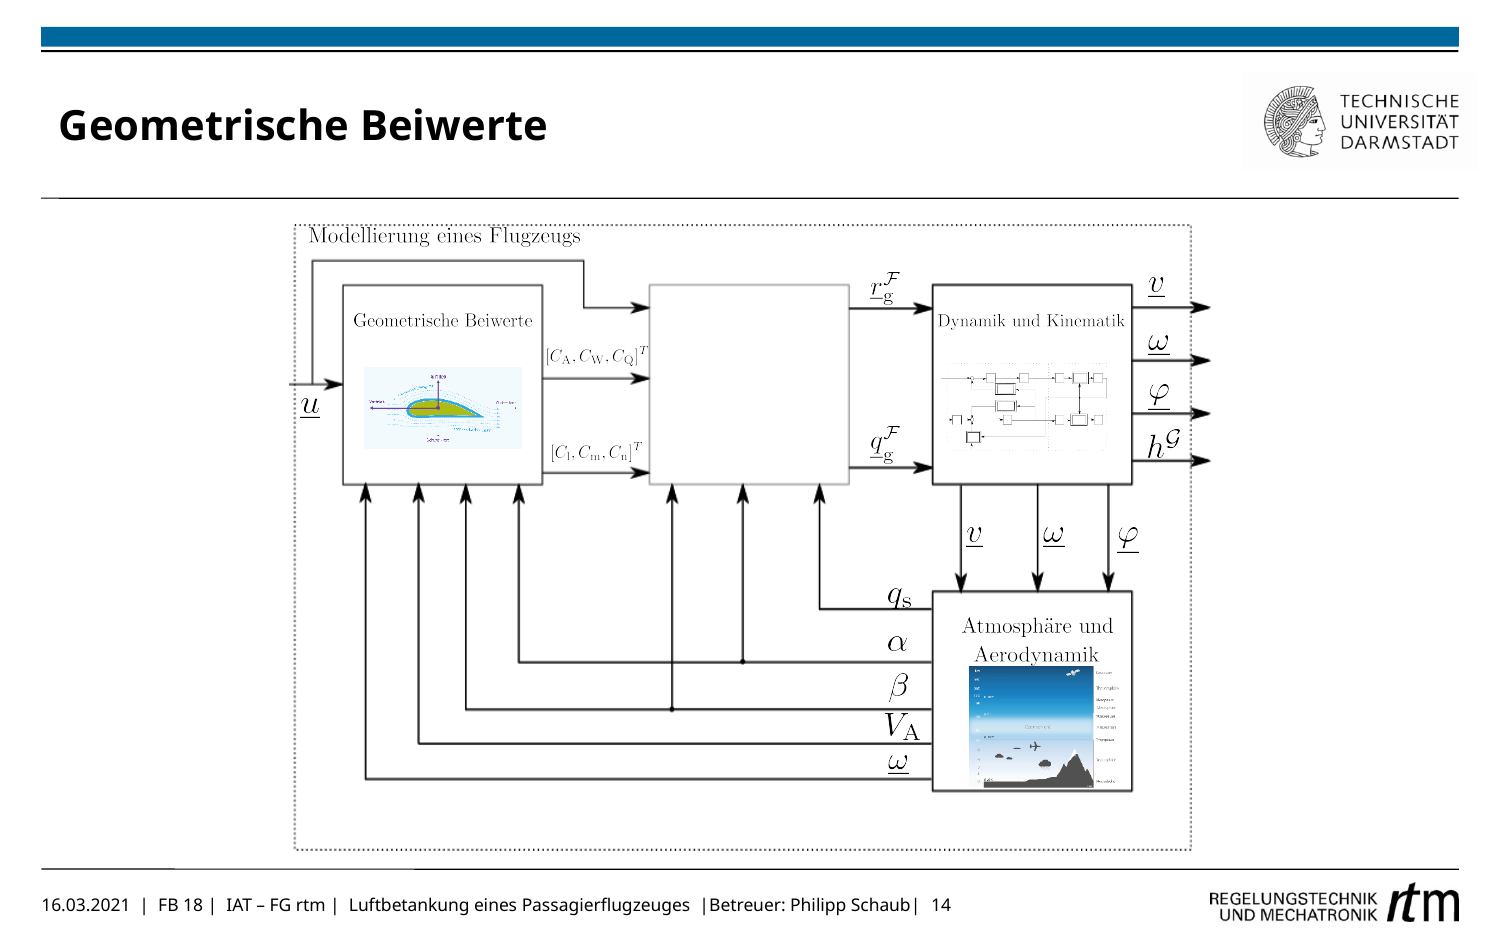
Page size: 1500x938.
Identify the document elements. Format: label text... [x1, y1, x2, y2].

picture [1242, 73, 1477, 170]
picture [288, 224, 1211, 851]
title Geometrische Beiwerte [58, 66, 1149, 182]
picture [1210, 882, 1459, 922]
